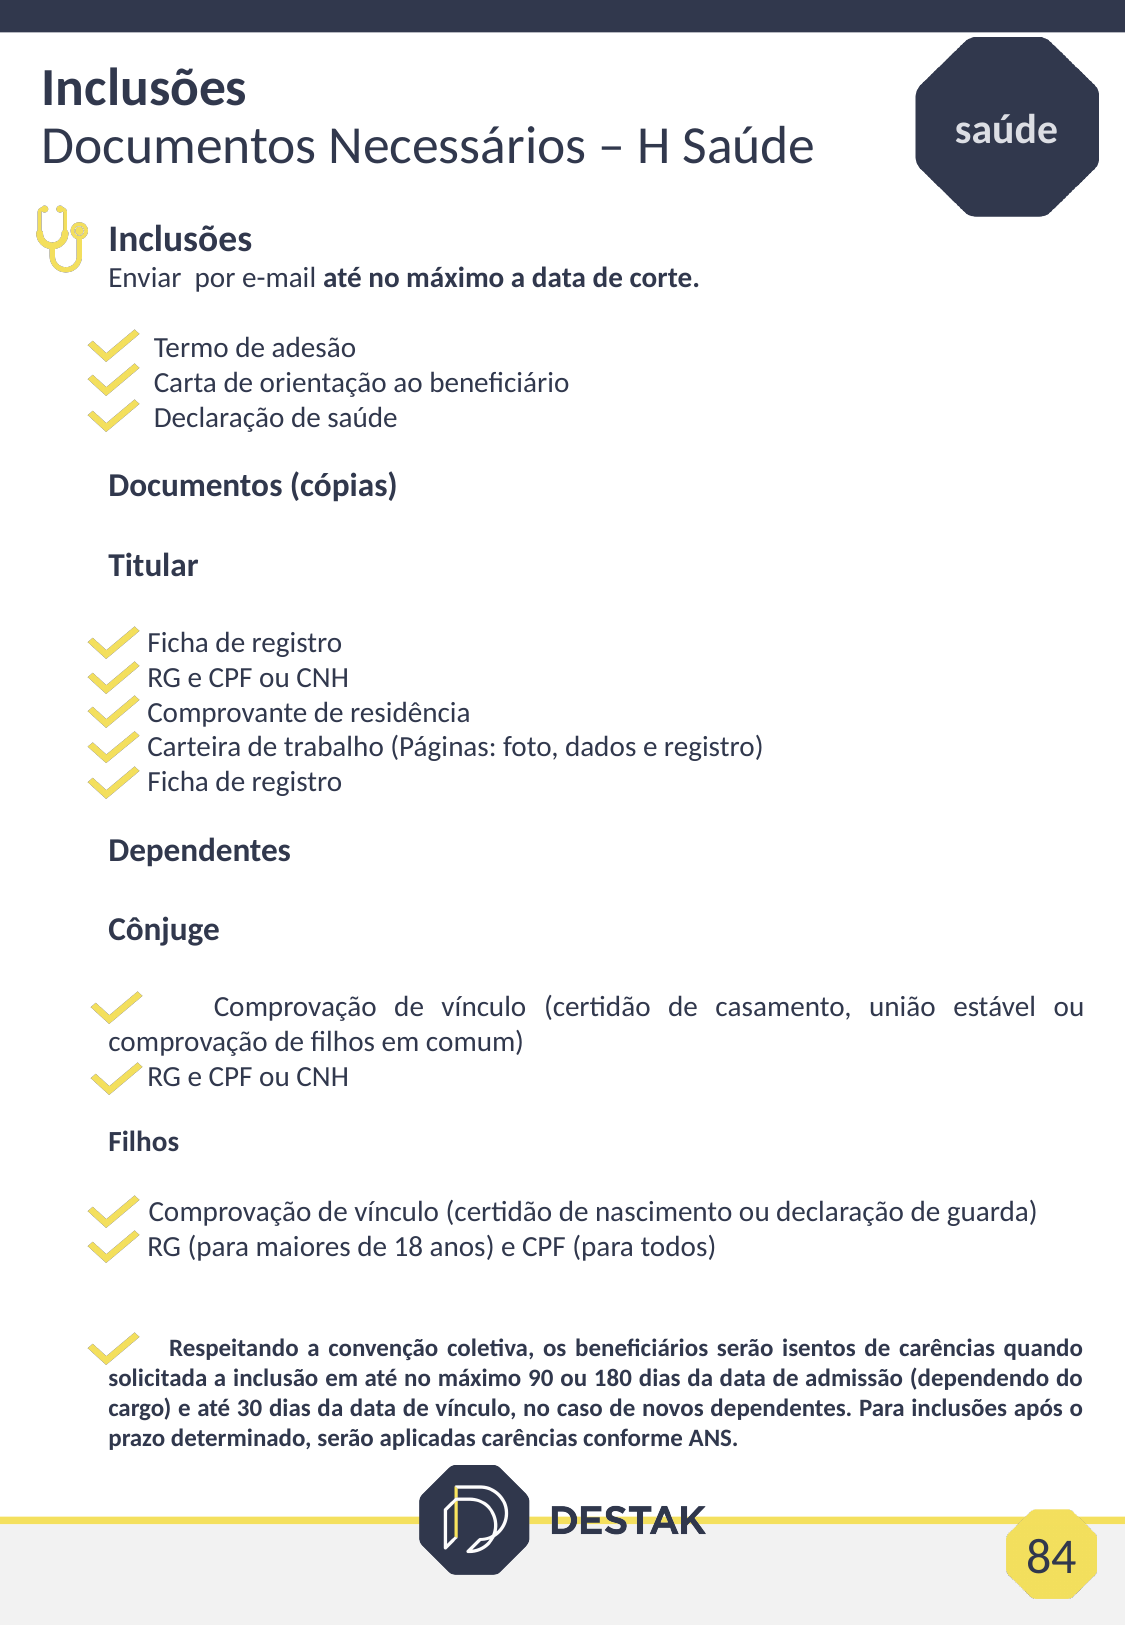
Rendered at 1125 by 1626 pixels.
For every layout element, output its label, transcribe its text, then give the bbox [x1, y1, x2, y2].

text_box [26, 203, 1101, 1474]
picture [419, 1474, 706, 1575]
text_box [914, 37, 1099, 203]
picture [1006, 1509, 1097, 1599]
text_box Inclusões Documentos Necessários – H Saúde [26, 51, 862, 184]
